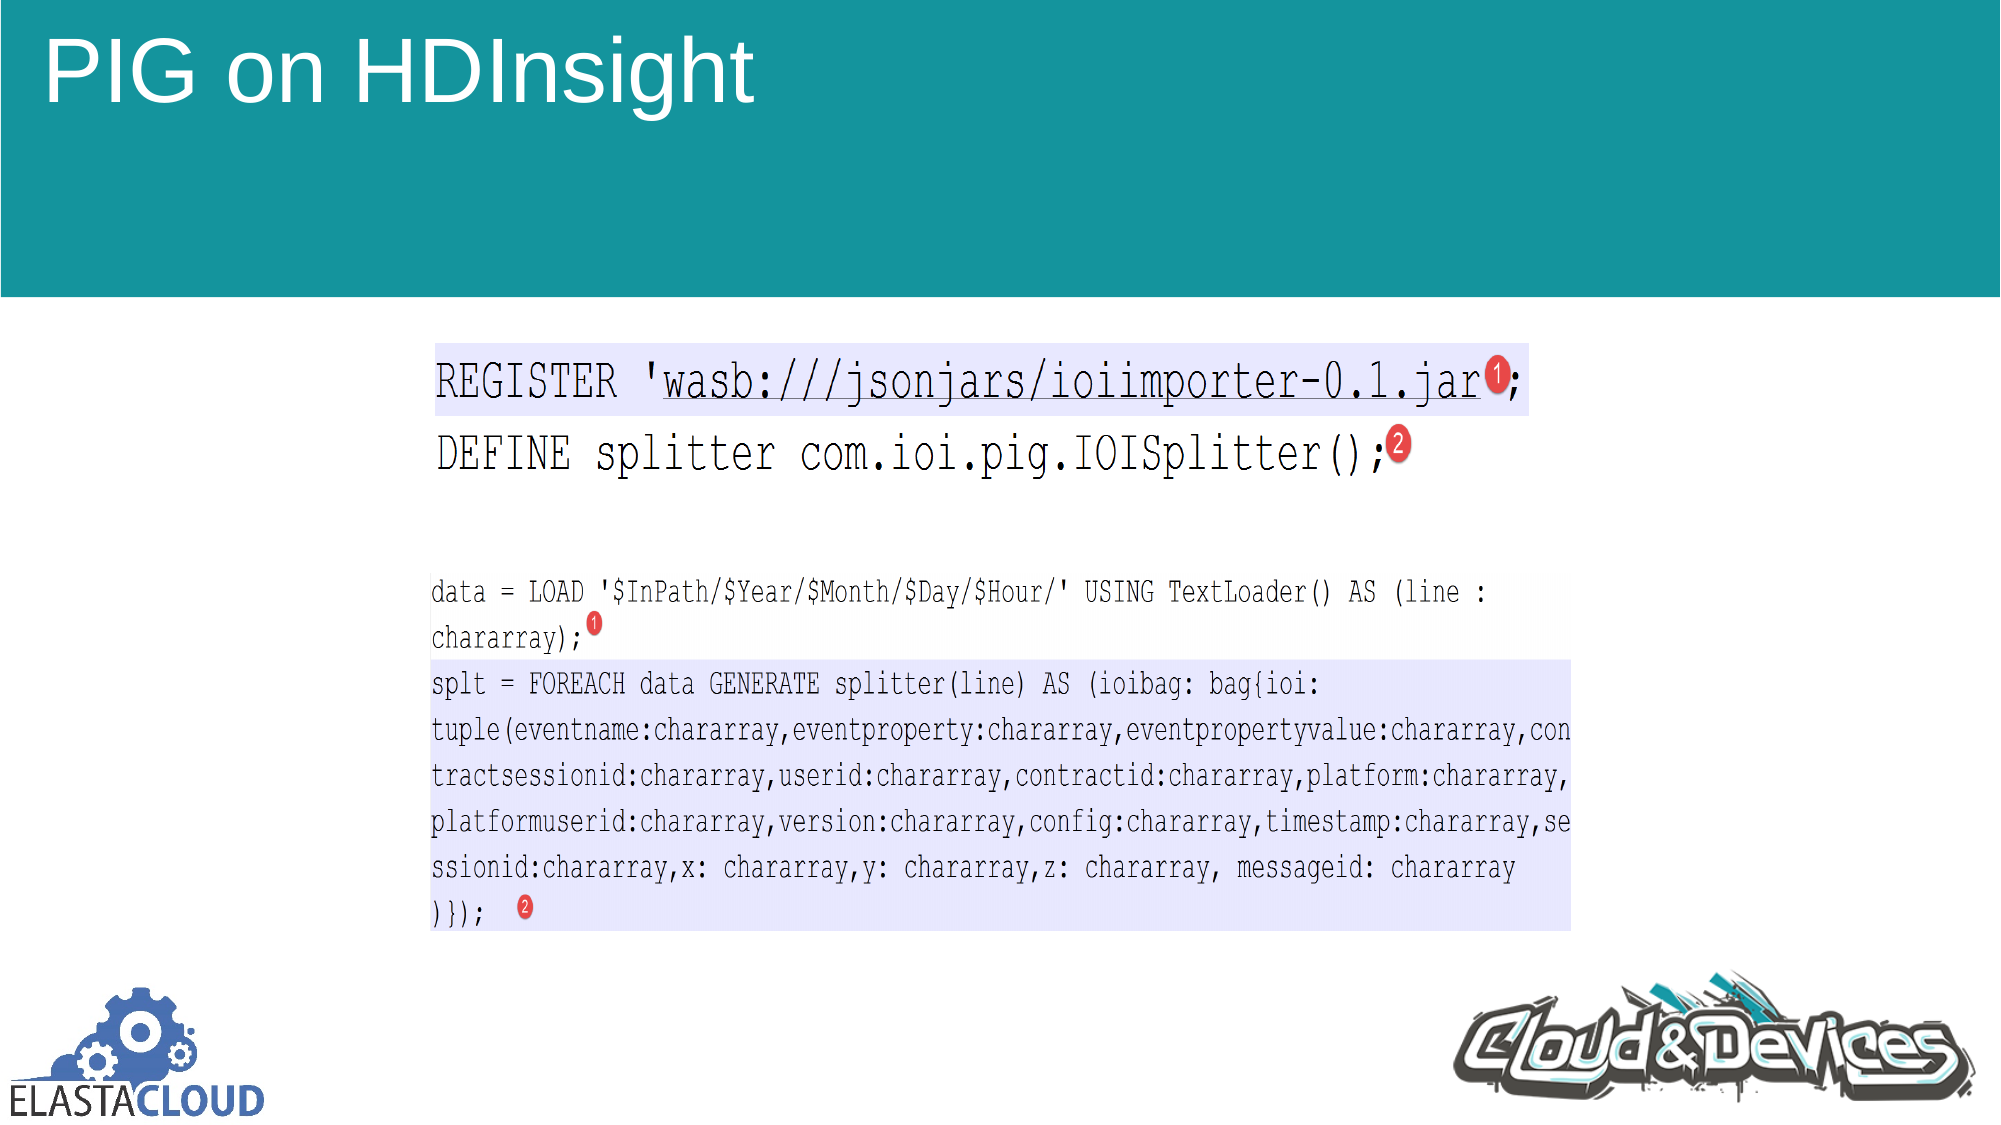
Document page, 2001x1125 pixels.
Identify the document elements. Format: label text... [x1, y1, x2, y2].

picture [435, 343, 1529, 528]
picture [1, 983, 270, 1125]
title PIG on HDInsight [0, 0, 2000, 298]
picture [430, 573, 1571, 931]
picture [1429, 948, 2000, 1125]
